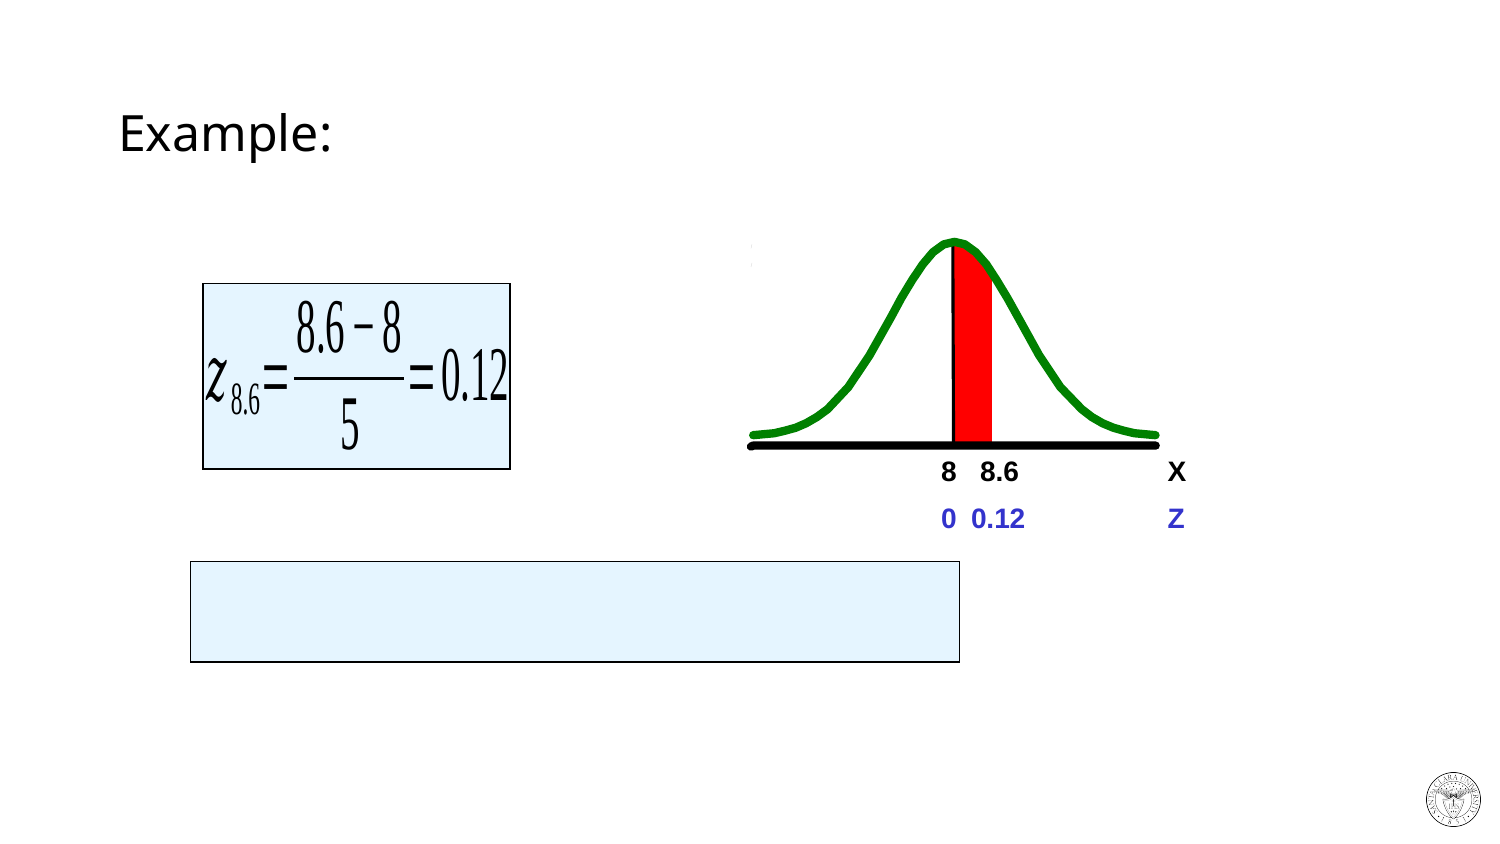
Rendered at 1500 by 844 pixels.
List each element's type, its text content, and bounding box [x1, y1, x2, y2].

title Example: [103, 44, 1397, 169]
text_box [190, 241, 1204, 662]
picture [1426, 772, 1481, 827]
